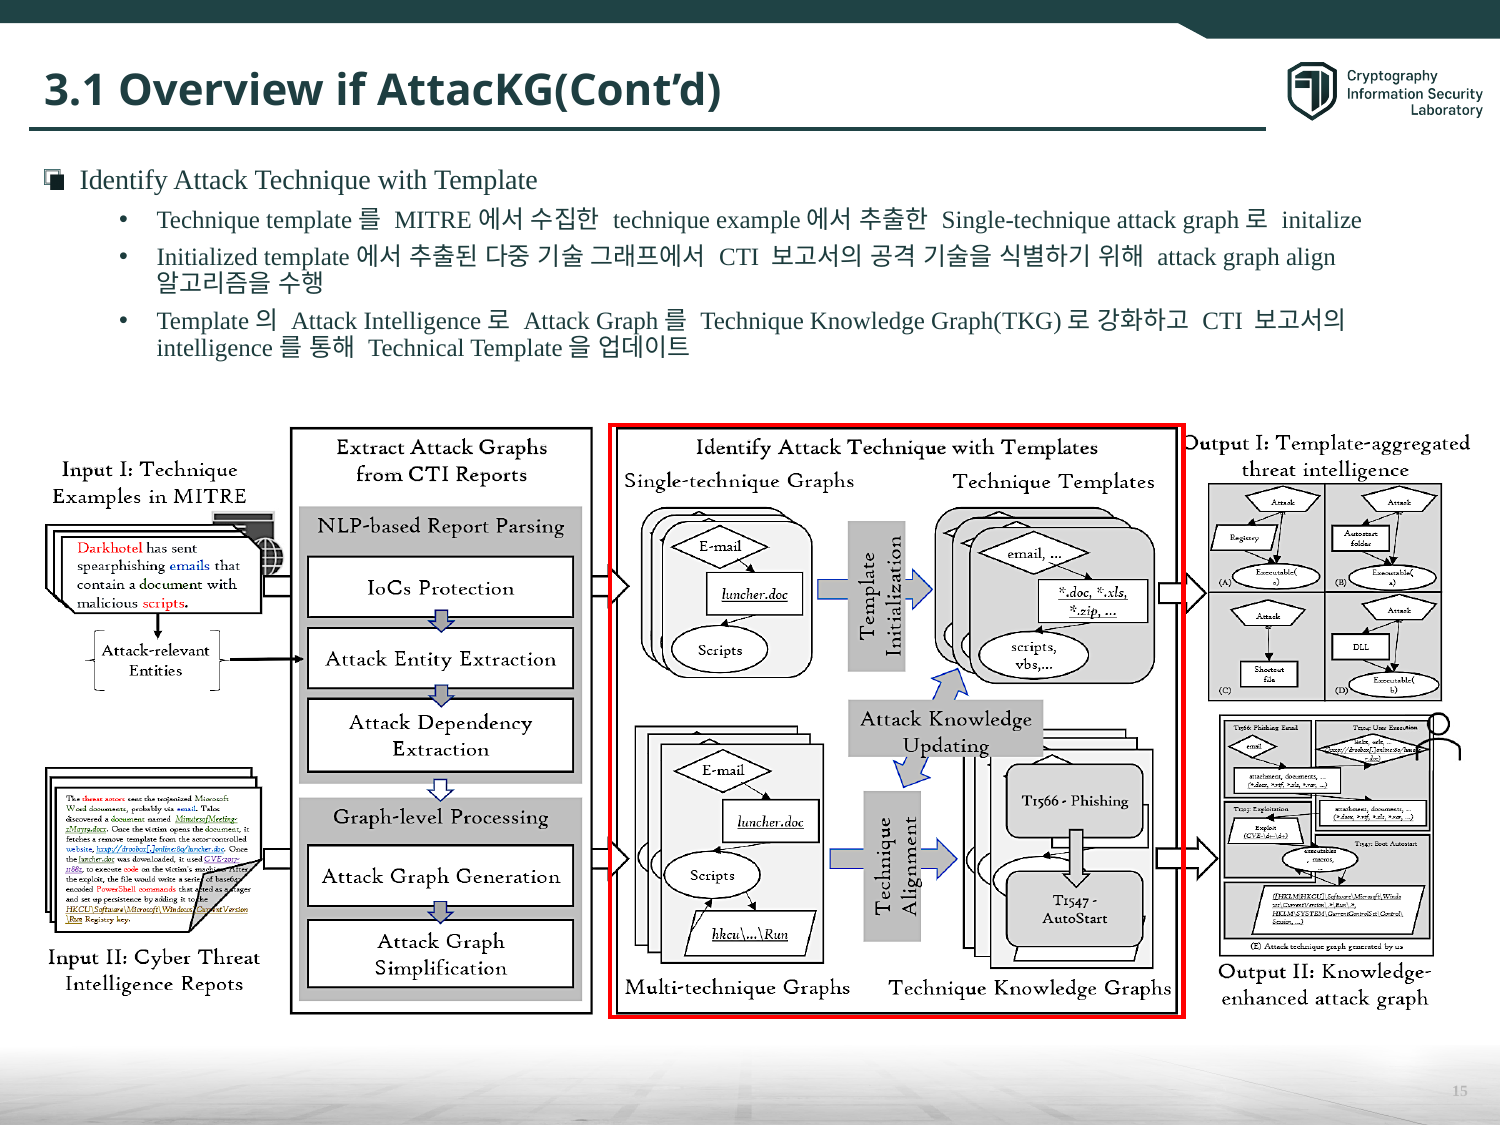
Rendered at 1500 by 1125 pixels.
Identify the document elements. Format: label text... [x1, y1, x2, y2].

picture [42, 424, 1471, 1018]
list Identify Attack Technique with Template Technique template를 MITRE에서 수집한 technique example에서 추출한 Single-technique attack graph로 initalize Initialized template에서 추출된 다중 기술 그래프에서 CTI 보고서의 공격 기술을 식별하기 위해 attack graph align 알고리즘을 수행 Template의 Attack Intelligence로 Attack Graph를 Technique Knowledge Graph(TKG)로 강화하고 CTI 보고서의 intelligence를 통해 Technical Template을 업데이트 [29, 158, 1473, 1006]
slide_number 15 [1384, 1077, 1483, 1103]
title 3.1 Overview if AttacKG(Cont’d) [29, 57, 1266, 126]
picture [1282, 62, 1483, 121]
picture [44, 169, 64, 190]
